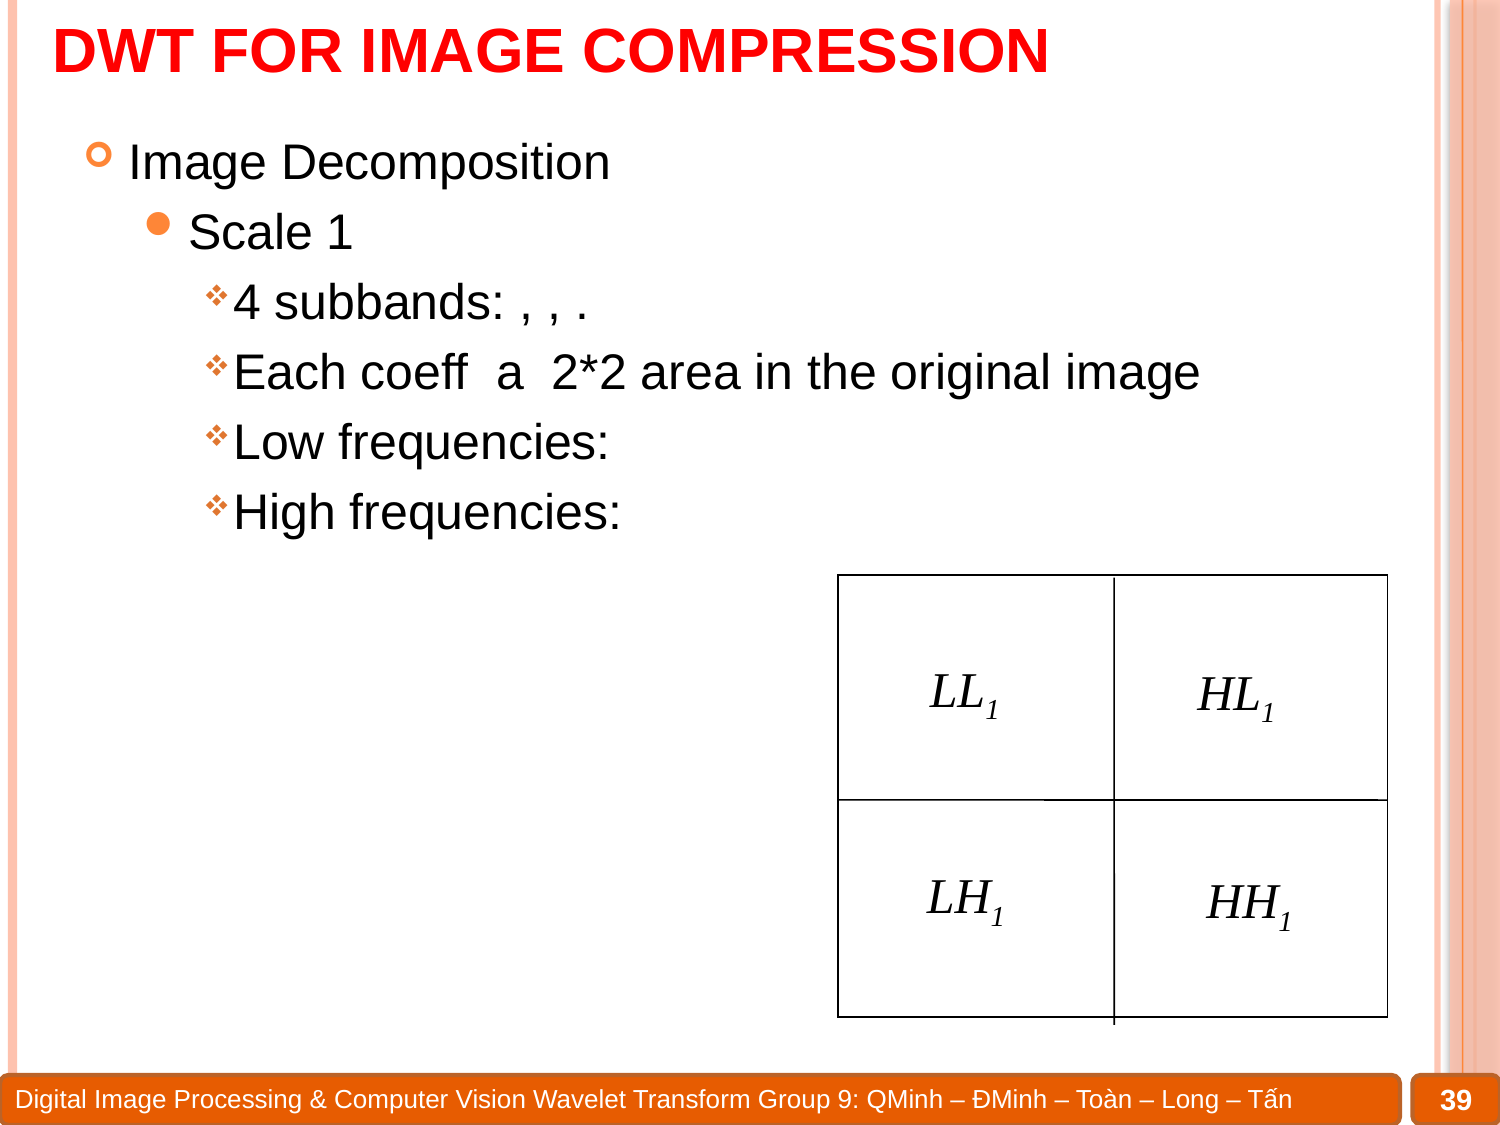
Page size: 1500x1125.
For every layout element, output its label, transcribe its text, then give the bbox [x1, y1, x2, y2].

title DWT for Image Compression [37, 12, 1425, 93]
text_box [837, 574, 1389, 1026]
slide_number 39 [1412, 1074, 1500, 1123]
